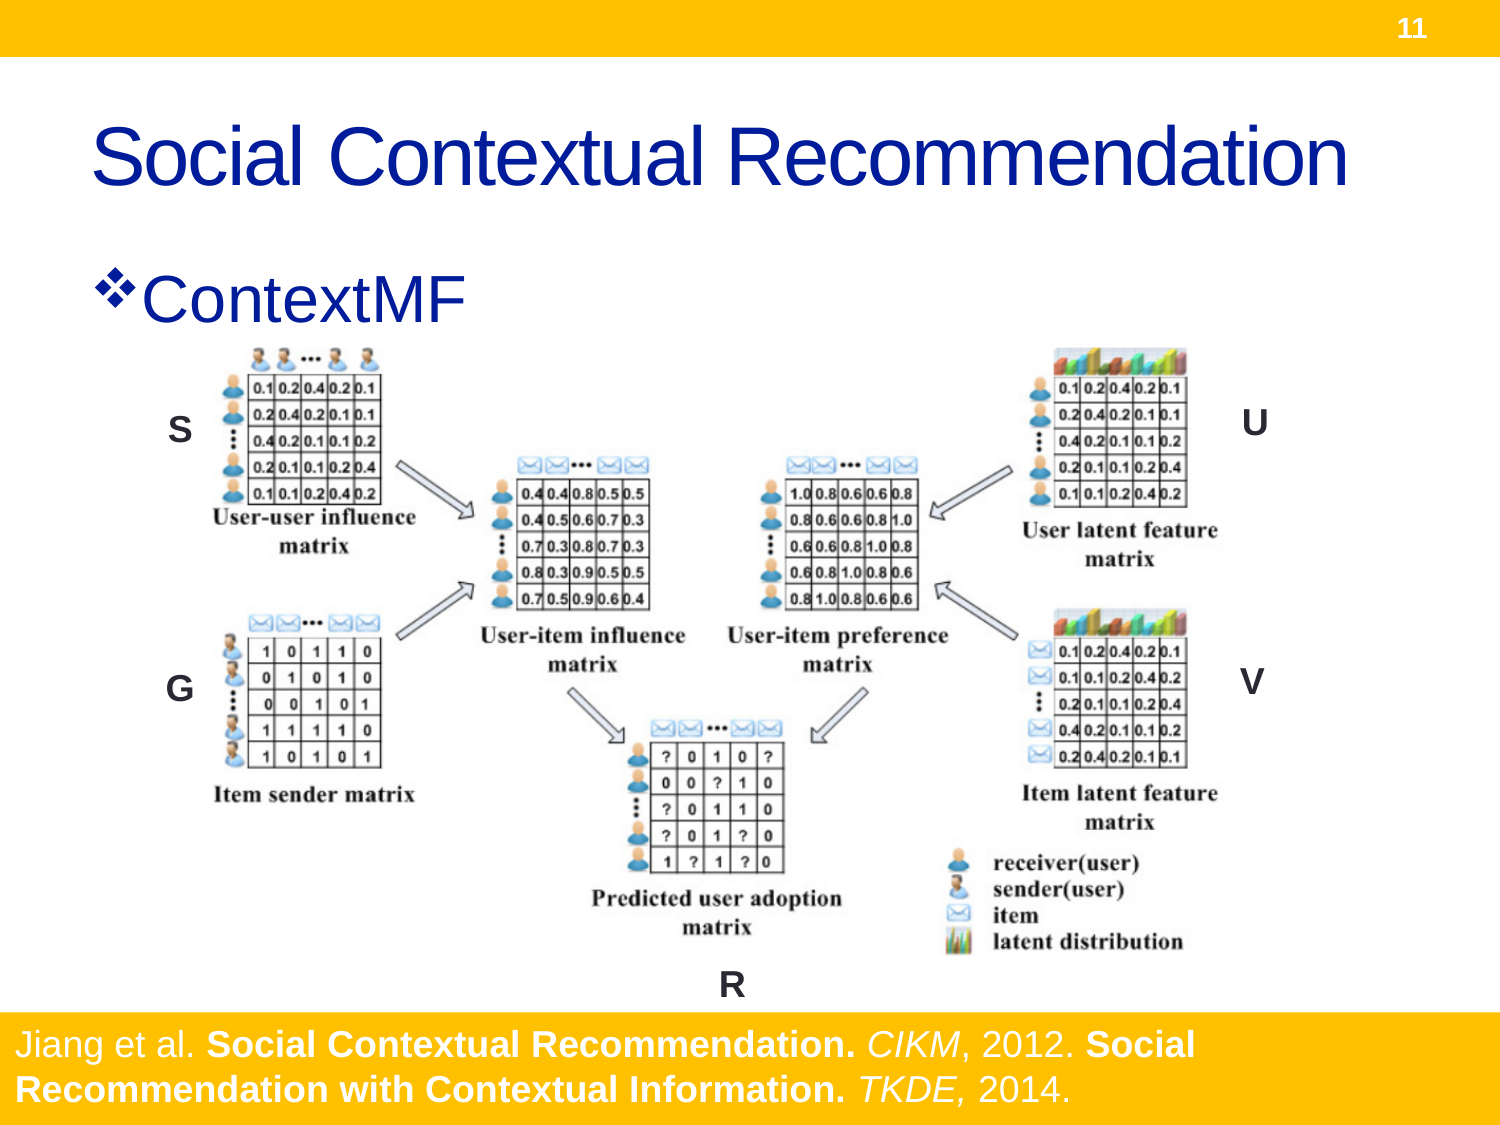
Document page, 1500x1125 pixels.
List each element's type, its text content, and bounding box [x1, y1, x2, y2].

text_box U [1236, 390, 1284, 450]
picture [211, 335, 1228, 964]
text_box G [150, 656, 208, 717]
text_box R [703, 973, 761, 1012]
title Social Contextual Recommendation [75, 71, 1425, 234]
slide_number 11 [1381, 0, 1500, 55]
text_box Jiang et al. Social Contextual Recommendation. CIKM, 2012. Social Recommendation with Contextual Information. TKDE, 2014. [0, 1012, 1500, 1118]
text_box V [1236, 649, 1280, 710]
text_box S [153, 397, 208, 458]
list ContextMF [75, 247, 1425, 992]
